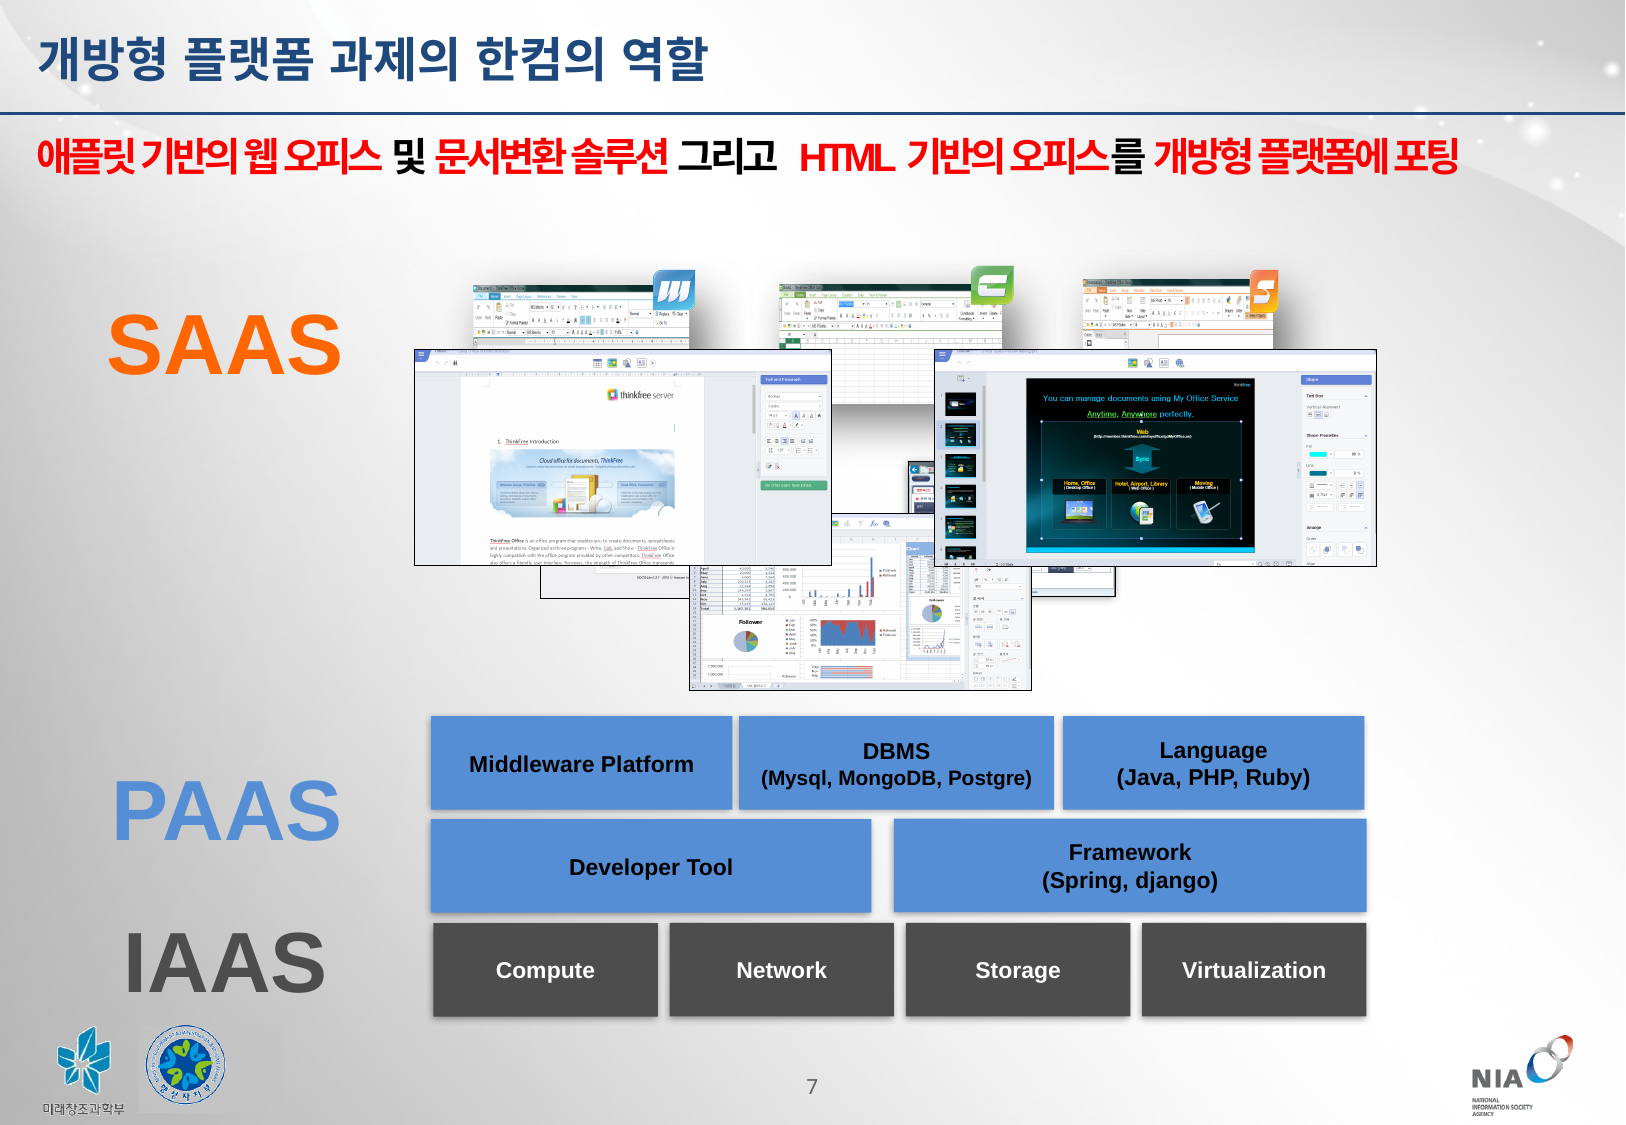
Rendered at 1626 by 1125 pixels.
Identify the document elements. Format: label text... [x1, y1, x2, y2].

text_box Developer Tool [430, 818, 872, 913]
text_box IAAS [108, 899, 378, 1017]
text_box Framework (Spring, django) [893, 818, 1367, 913]
picture [0, 0, 1625, 112]
text_box Network [669, 922, 895, 1017]
picture [0, 115, 1625, 1125]
text_box Virtualization [1141, 922, 1367, 1017]
text_box Storage [905, 922, 1131, 1017]
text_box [1082, 269, 1280, 347]
text_box Middleware Platform [430, 715, 733, 810]
text_box PAAS [97, 747, 378, 865]
text_box Compute [433, 922, 659, 1017]
text_box 애플릿 기반의 웹 오피스 및 문서변환 솔루션 그리고 HTML기반의 오피스를 개방형 플랫폼에 포팅 [21, 124, 1625, 187]
text_box SAAS [91, 281, 373, 399]
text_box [779, 263, 1015, 404]
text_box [473, 268, 699, 347]
text_box DBMS (Mysql, MongoDB, Postgre) [738, 715, 1055, 810]
text_box Language (Java, PHP, Ruby) [1062, 715, 1365, 810]
text_box 개방형 플랫폼 과제의 한컴의 역할 [22, 4, 1225, 112]
